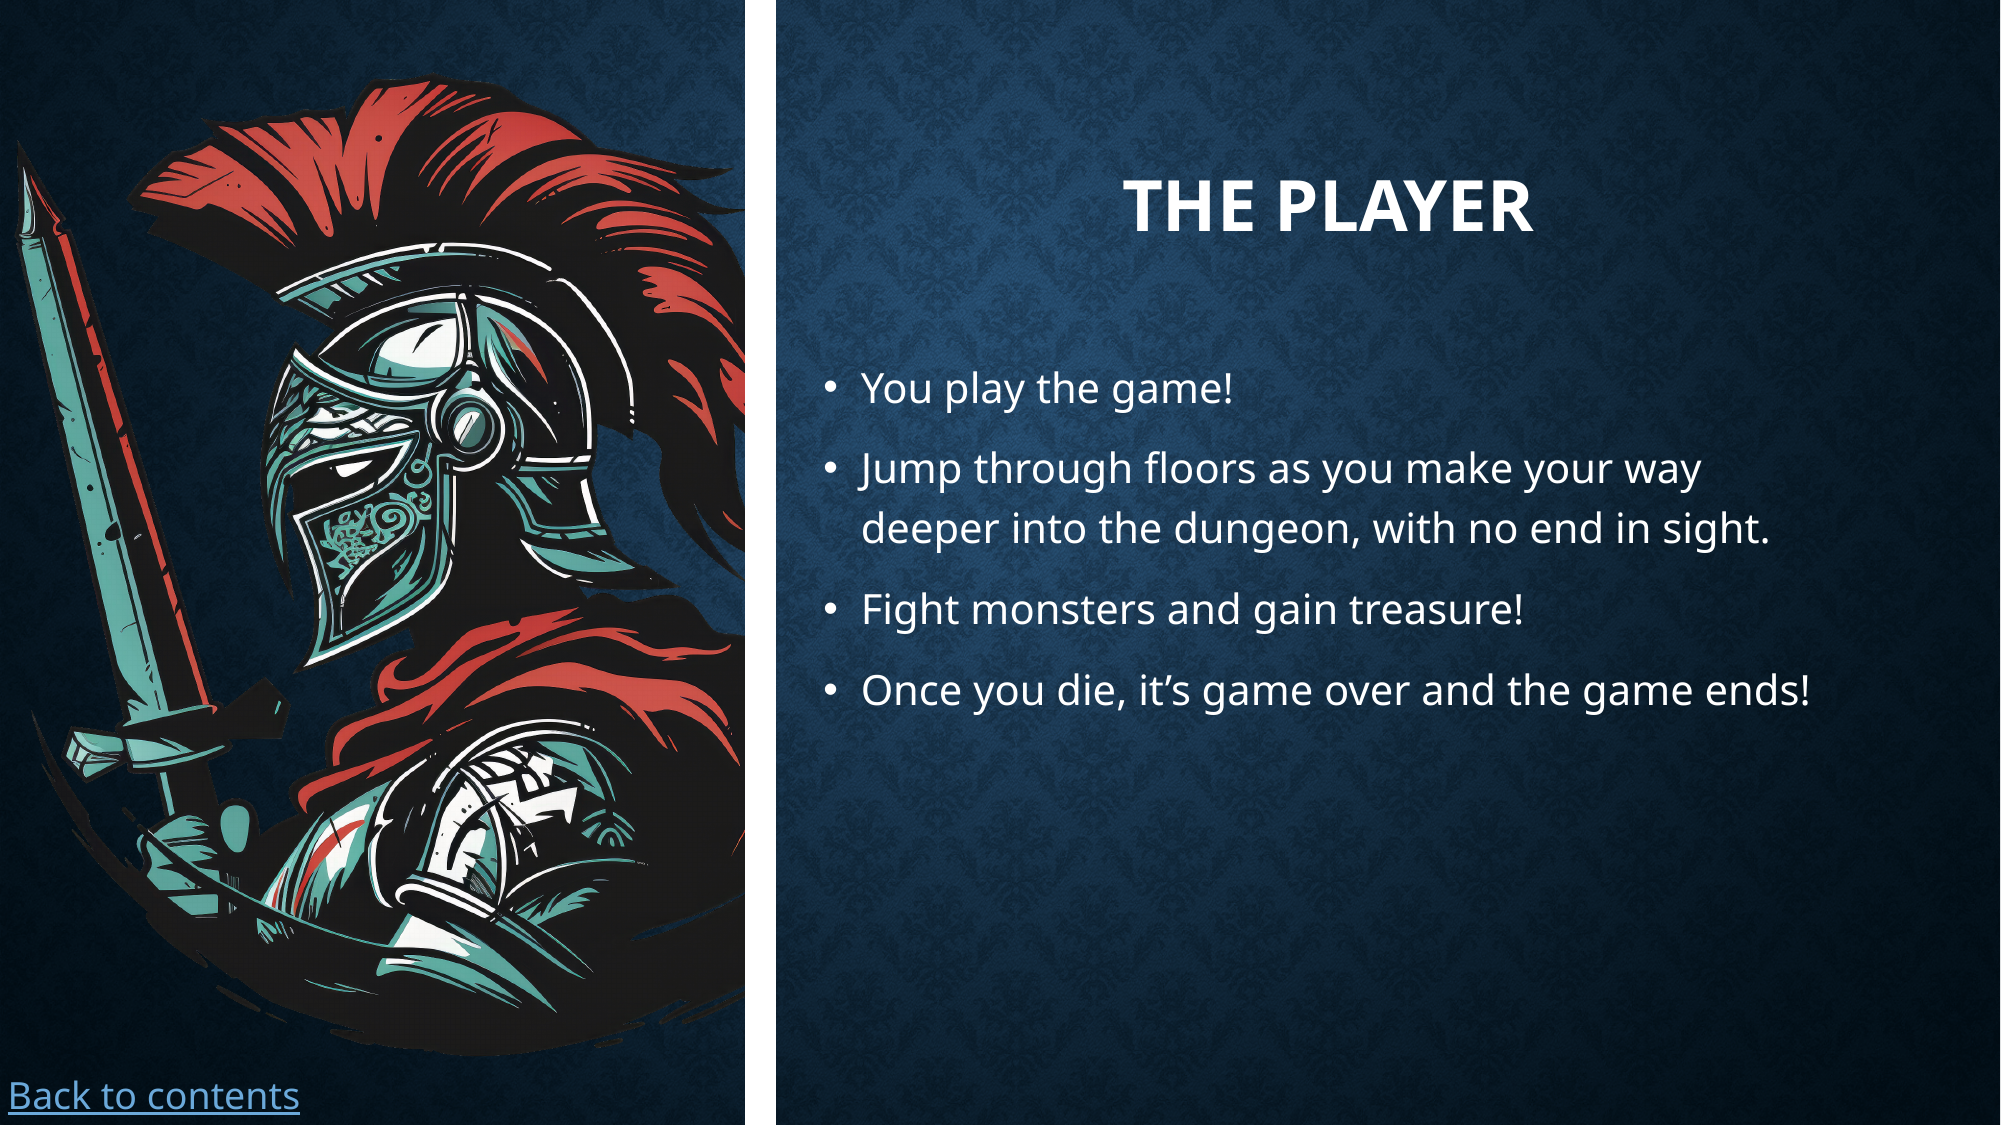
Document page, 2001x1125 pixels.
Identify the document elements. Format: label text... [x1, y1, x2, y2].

picture [0, 0, 761, 1125]
title The player [808, 99, 1849, 318]
list You play the game! Jump through floors as you make your way deeper into the dungeon, with no end in sight. Fight monsters and gain treasure! Once you die, it’s game over and the game ends! [808, 343, 1849, 950]
